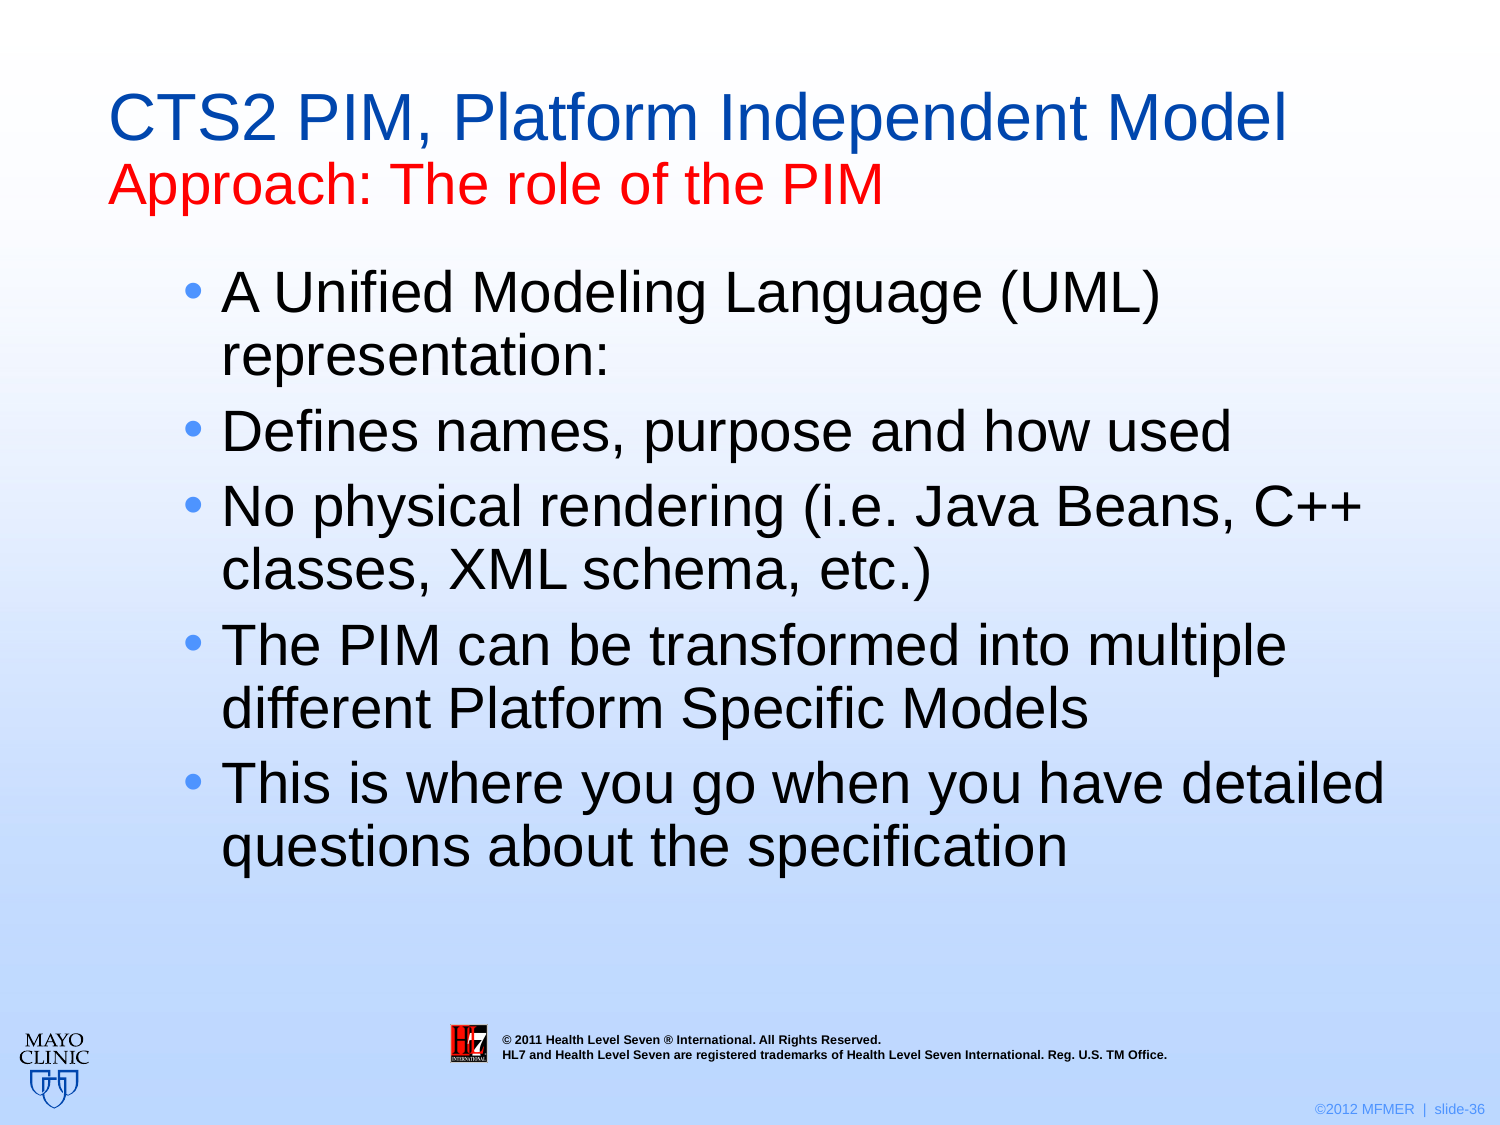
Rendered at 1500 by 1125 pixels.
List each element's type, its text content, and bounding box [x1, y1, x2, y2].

title CTS2 PIM, Platform Independent Model Approach: The role of the PIM [108, 0, 1392, 224]
list A Unified Modeling Language (UML) representation: Defines names, purpose and how used No physical rendering (i.e. Java Beans, C++ classes, XML schema, etc.) The PIM can be transformed into multiple different Platform Specific Models This is where you go when you have detailed questions about the specification [108, 224, 1392, 1013]
picture [0, 0, 1500, 1125]
